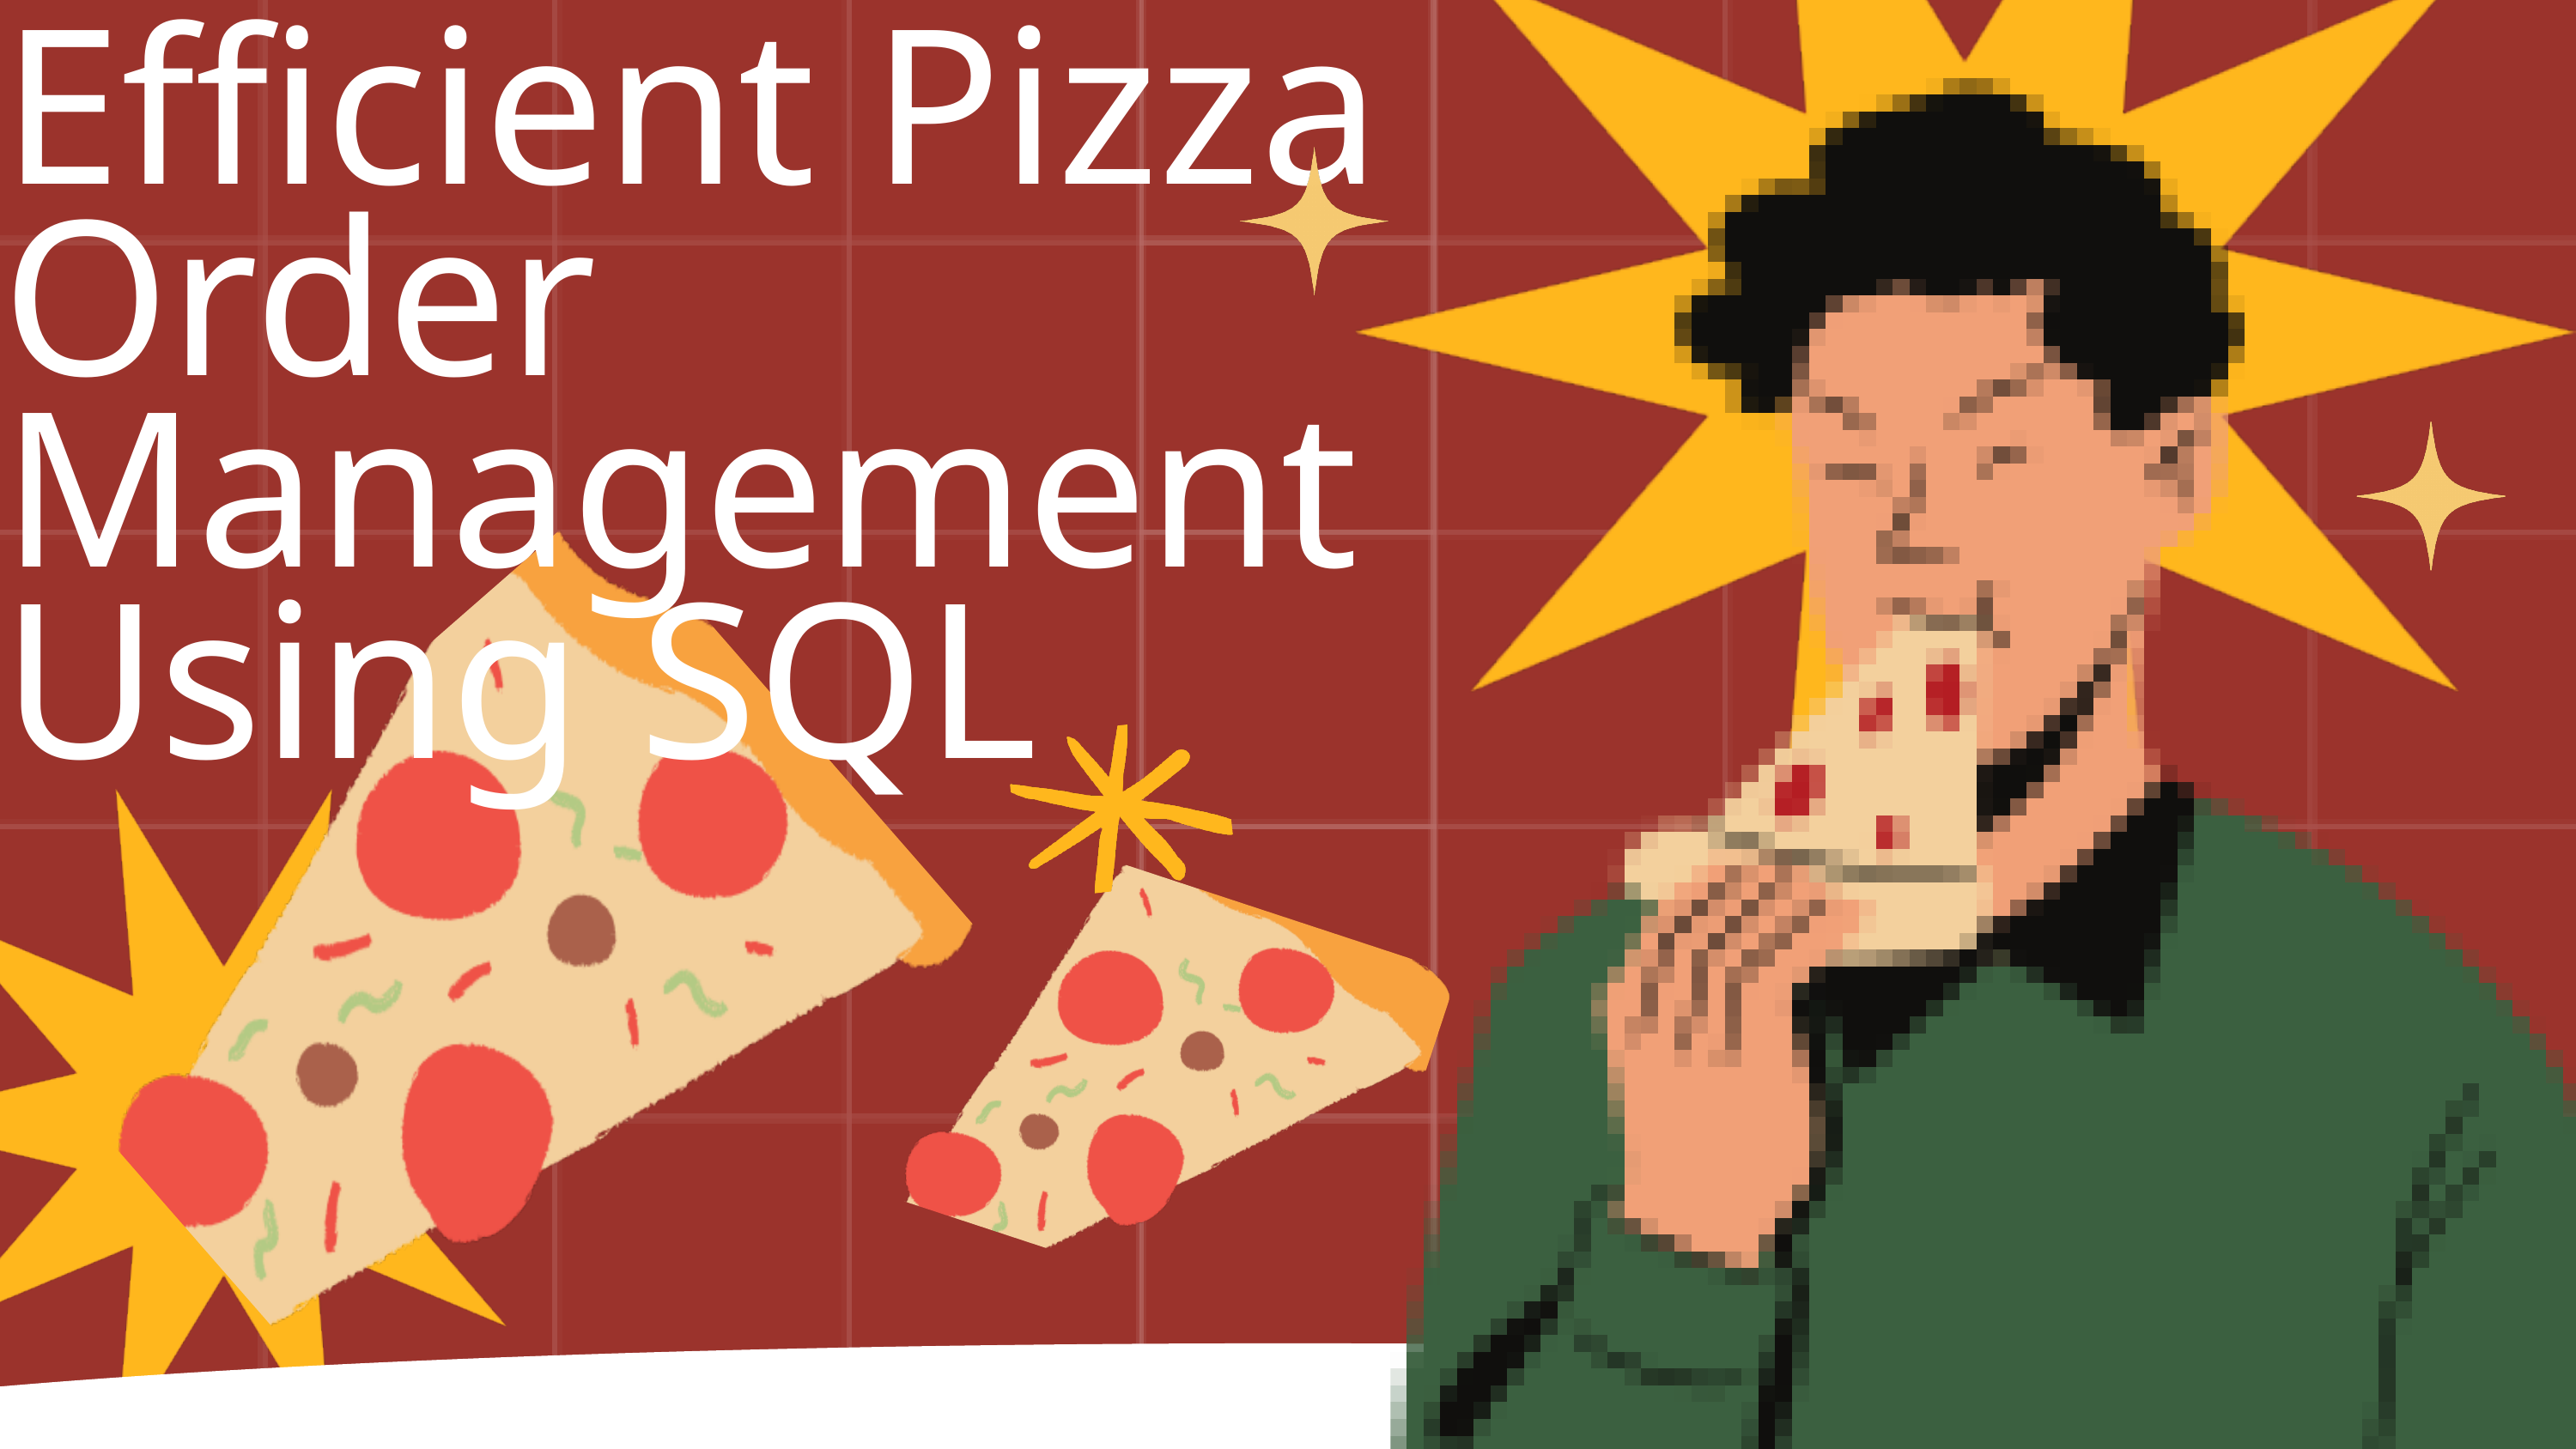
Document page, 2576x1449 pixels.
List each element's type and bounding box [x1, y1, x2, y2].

text_box [0, 1343, 2576, 1449]
text_box [0, 0, 2576, 1340]
